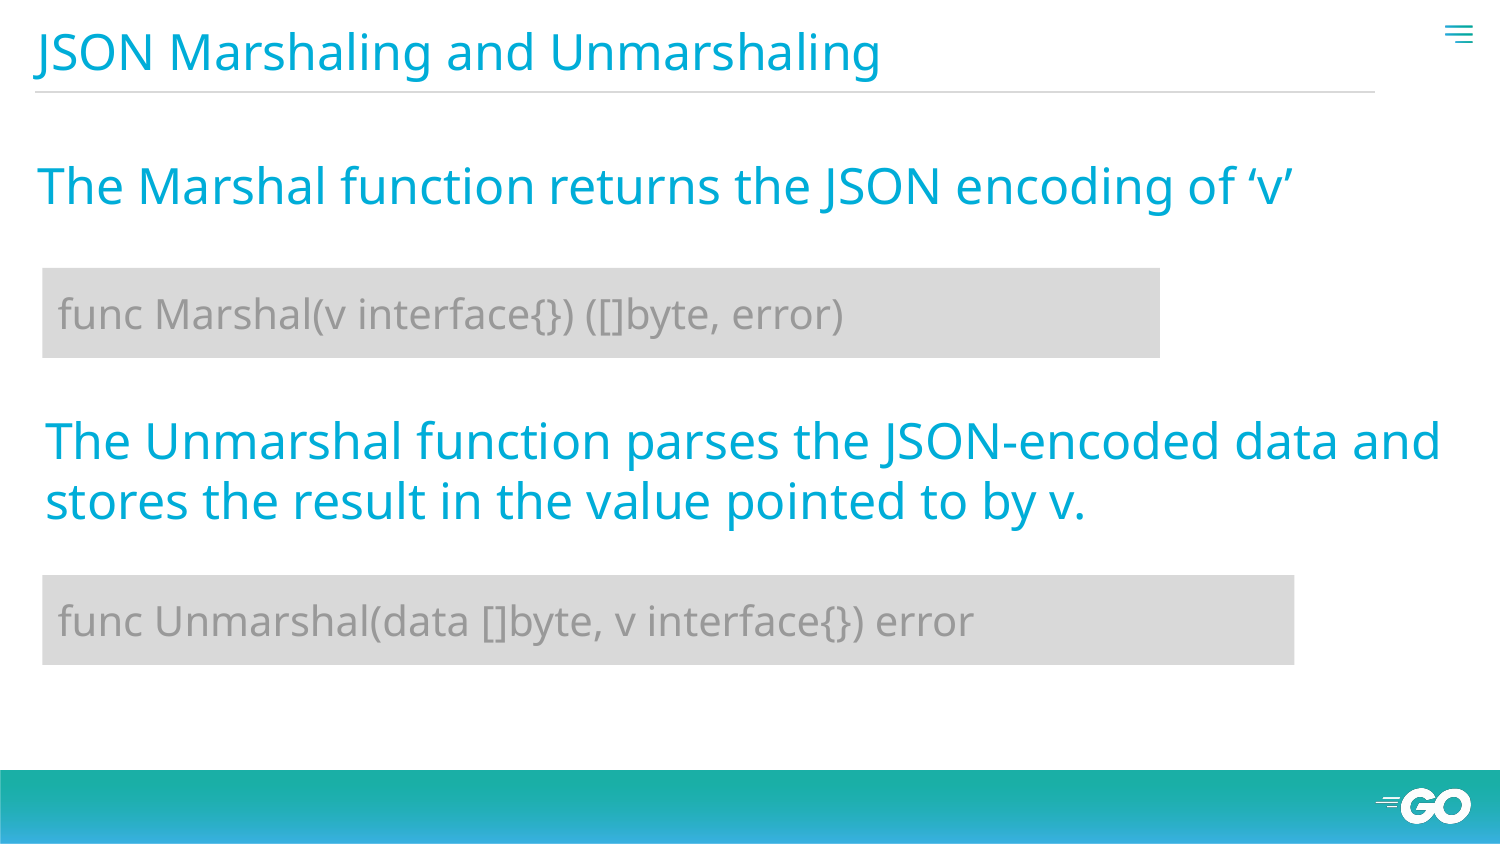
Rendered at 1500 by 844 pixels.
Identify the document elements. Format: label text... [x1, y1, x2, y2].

title JSON Marshaling and Unmarshaling [22, 12, 1421, 90]
text_box The Unmarshal function parses the JSON-encoded data and stores the result in the value pointed to by v. [29, 395, 1481, 527]
text_box The Marshal function returns the JSON encoding of ‘v’ [22, 139, 1440, 218]
picture [0, 770, 1500, 844]
picture [1445, 25, 1473, 43]
list func Marshal(v interface{}) ([]byte, error) [42, 267, 1160, 358]
list func Unmarshal(data []byte, v interface{}) error [42, 575, 1295, 665]
